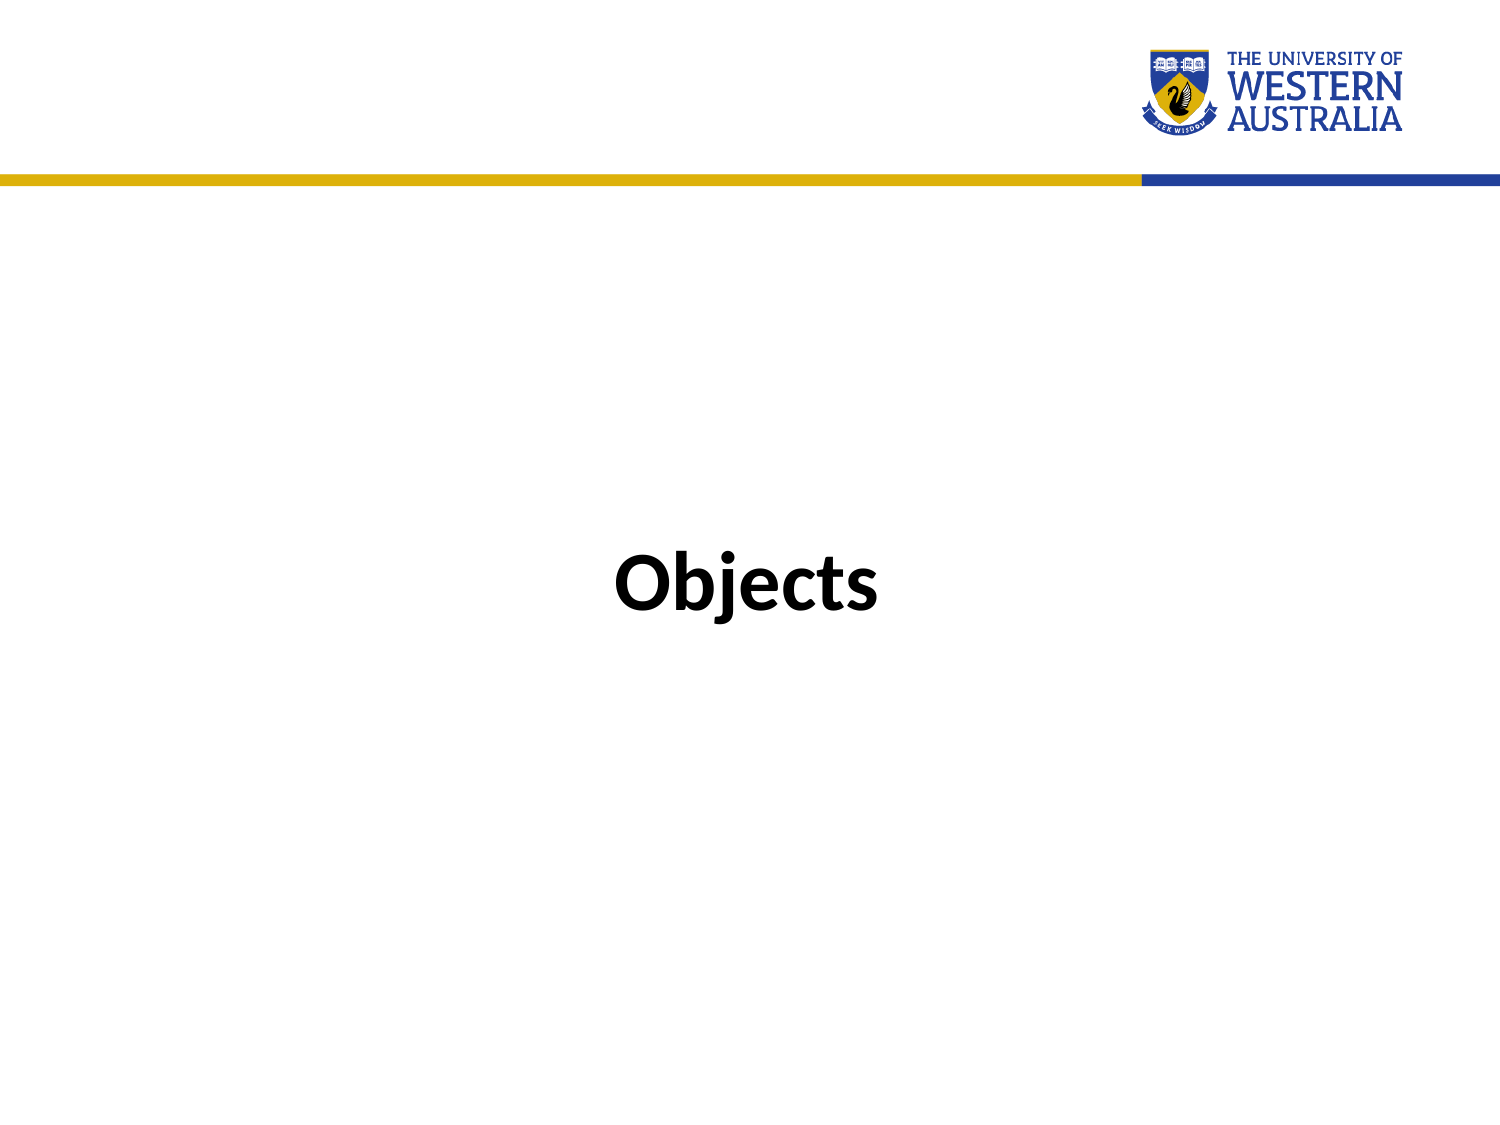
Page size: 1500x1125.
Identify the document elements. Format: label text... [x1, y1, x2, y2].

text_box Objects [212, 519, 1287, 840]
picture [0, 0, 1500, 1125]
